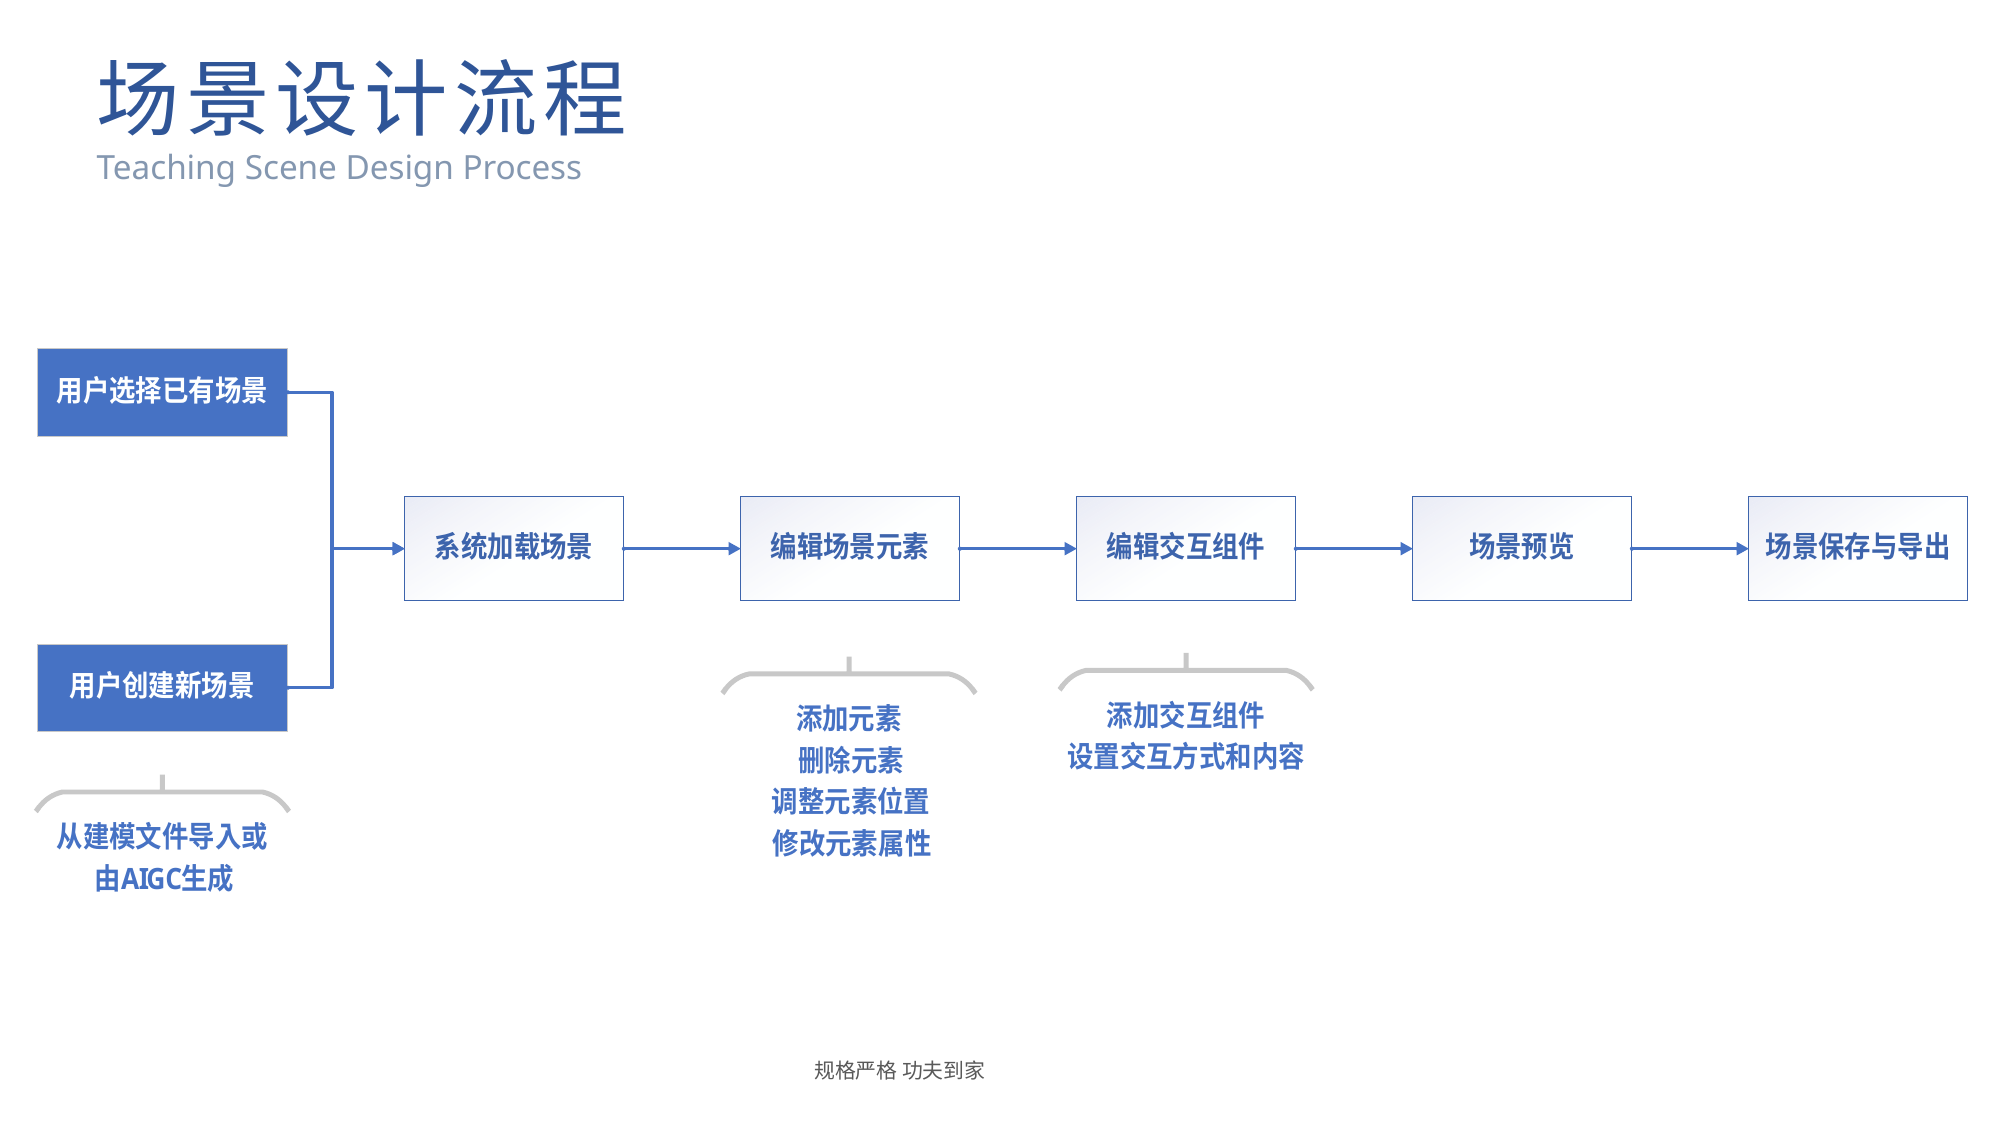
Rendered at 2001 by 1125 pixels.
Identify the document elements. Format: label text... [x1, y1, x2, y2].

text_box 规格严格 功夫到家 [799, 1050, 1203, 1090]
text_box 场景设计流程 [81, 38, 657, 138]
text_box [30, 346, 1969, 899]
text_box Teaching Scene Design Process [81, 138, 800, 194]
